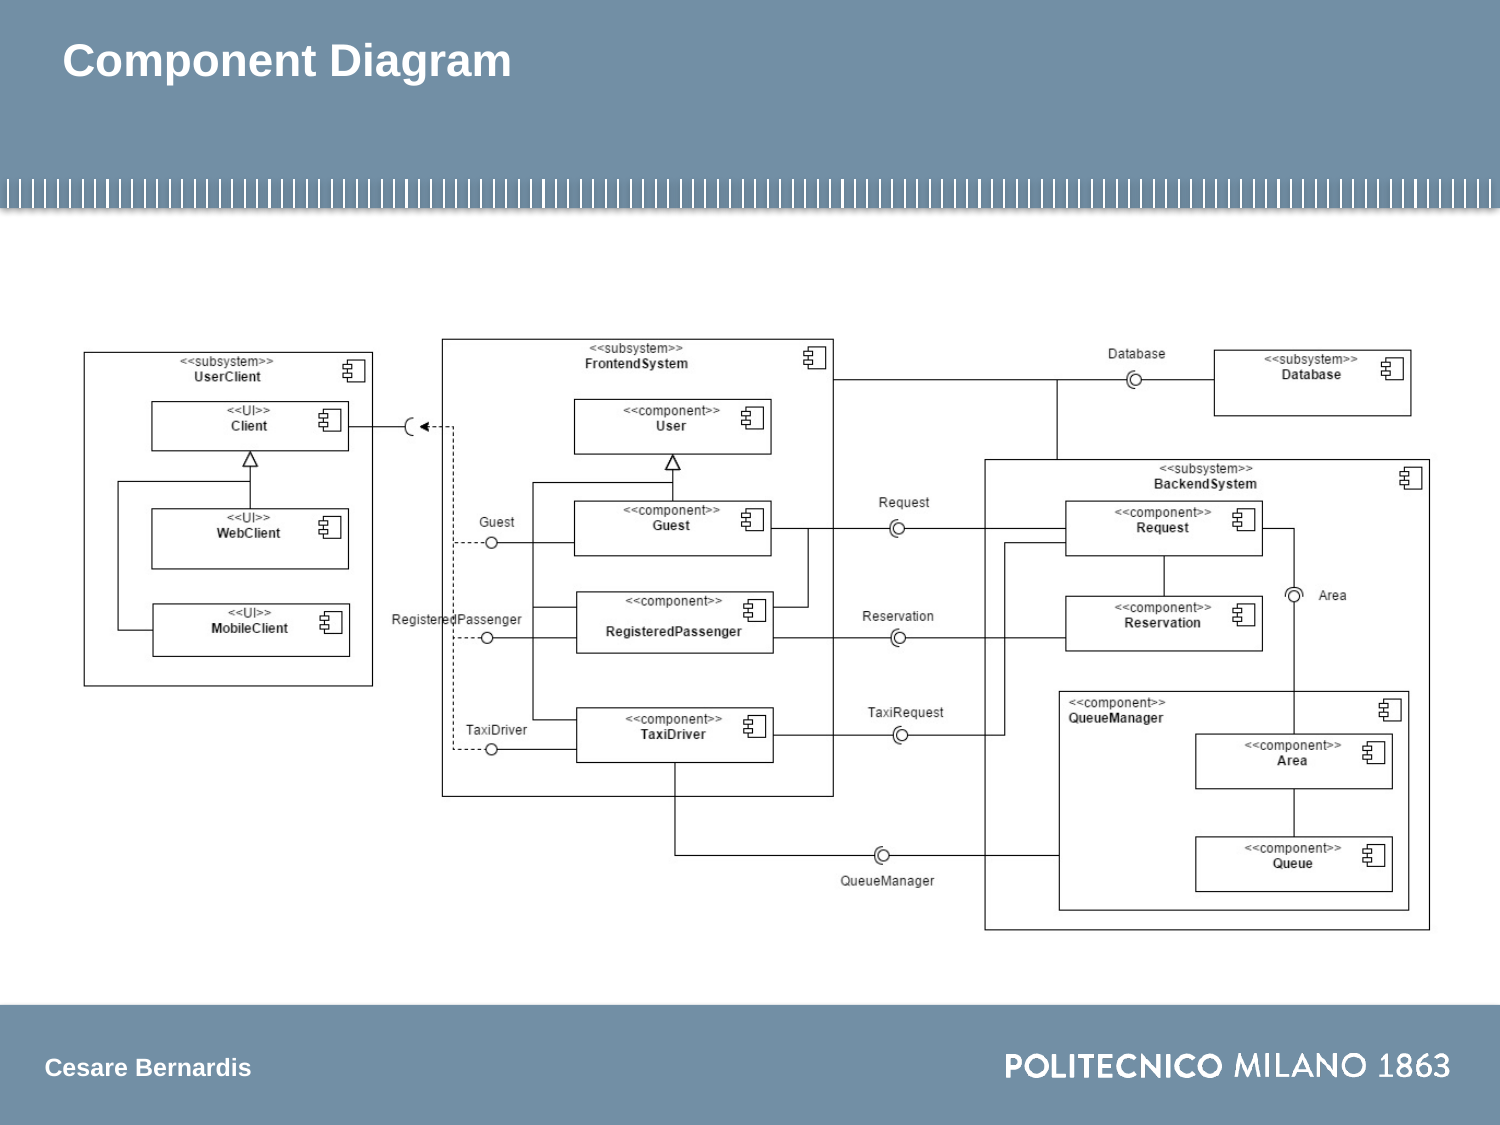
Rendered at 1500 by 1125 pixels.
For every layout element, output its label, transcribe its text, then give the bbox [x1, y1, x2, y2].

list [74, 330, 1441, 937]
title Component Diagram [47, 22, 1455, 161]
picture [999, 1041, 1456, 1089]
